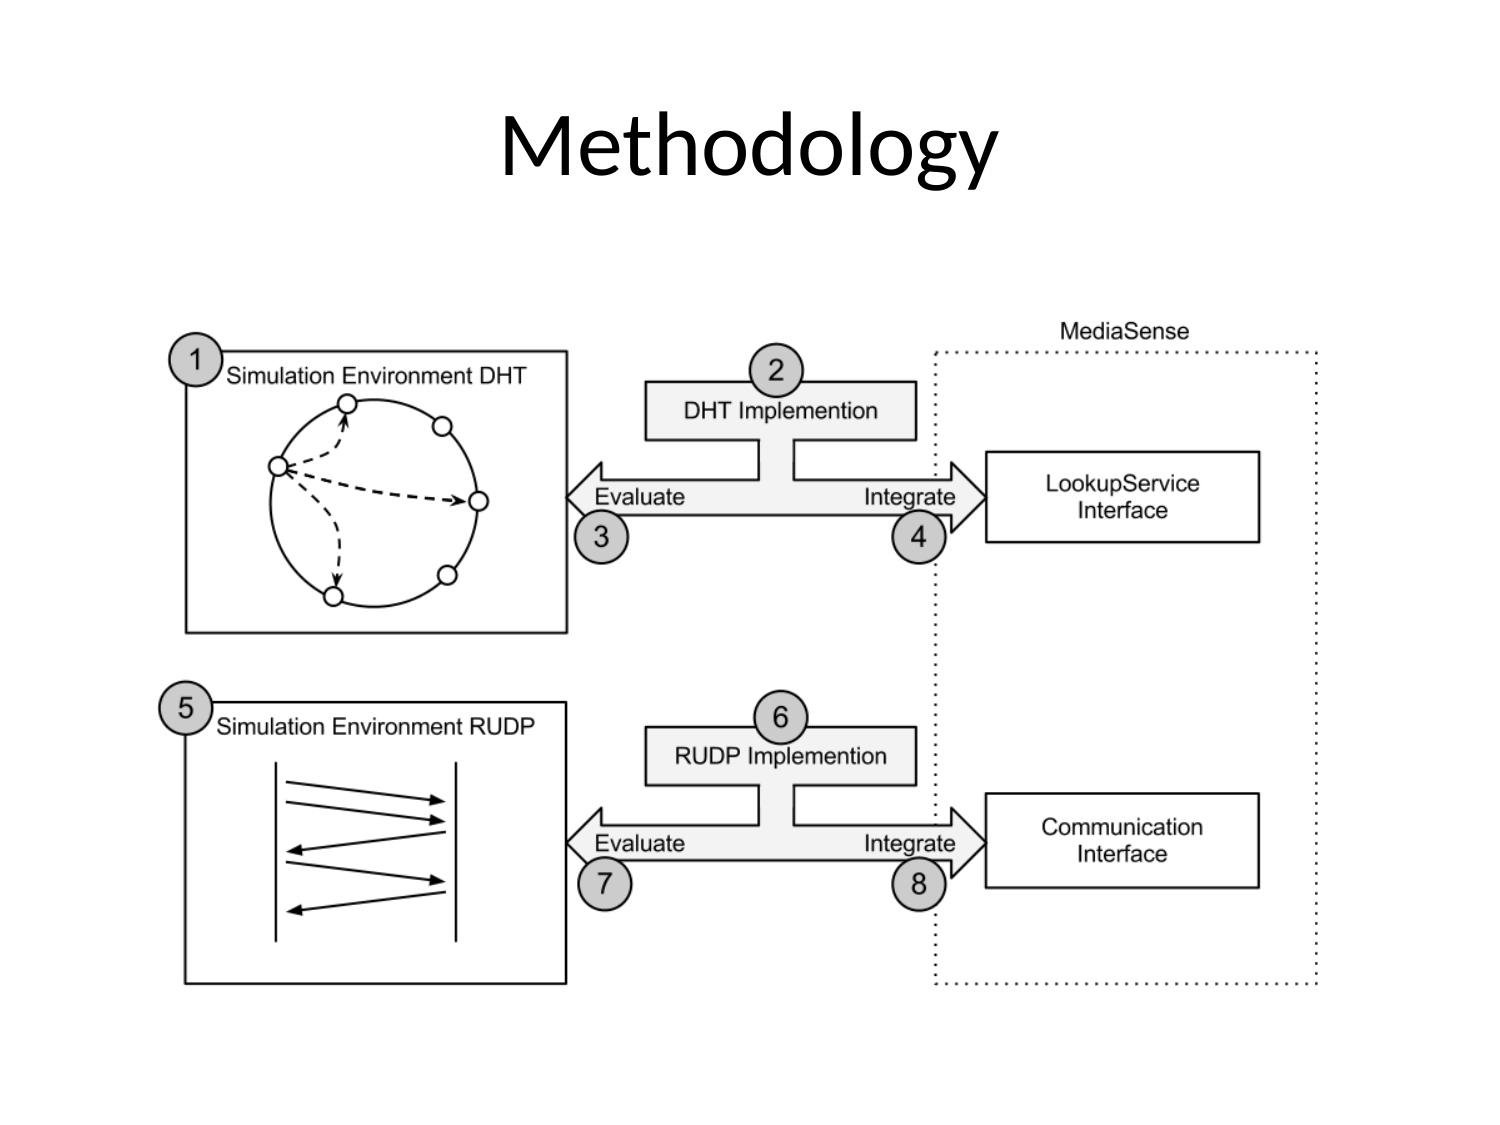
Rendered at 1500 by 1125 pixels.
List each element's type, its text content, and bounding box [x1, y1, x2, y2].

title Methodology [75, 45, 1425, 233]
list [74, 262, 1426, 1006]
